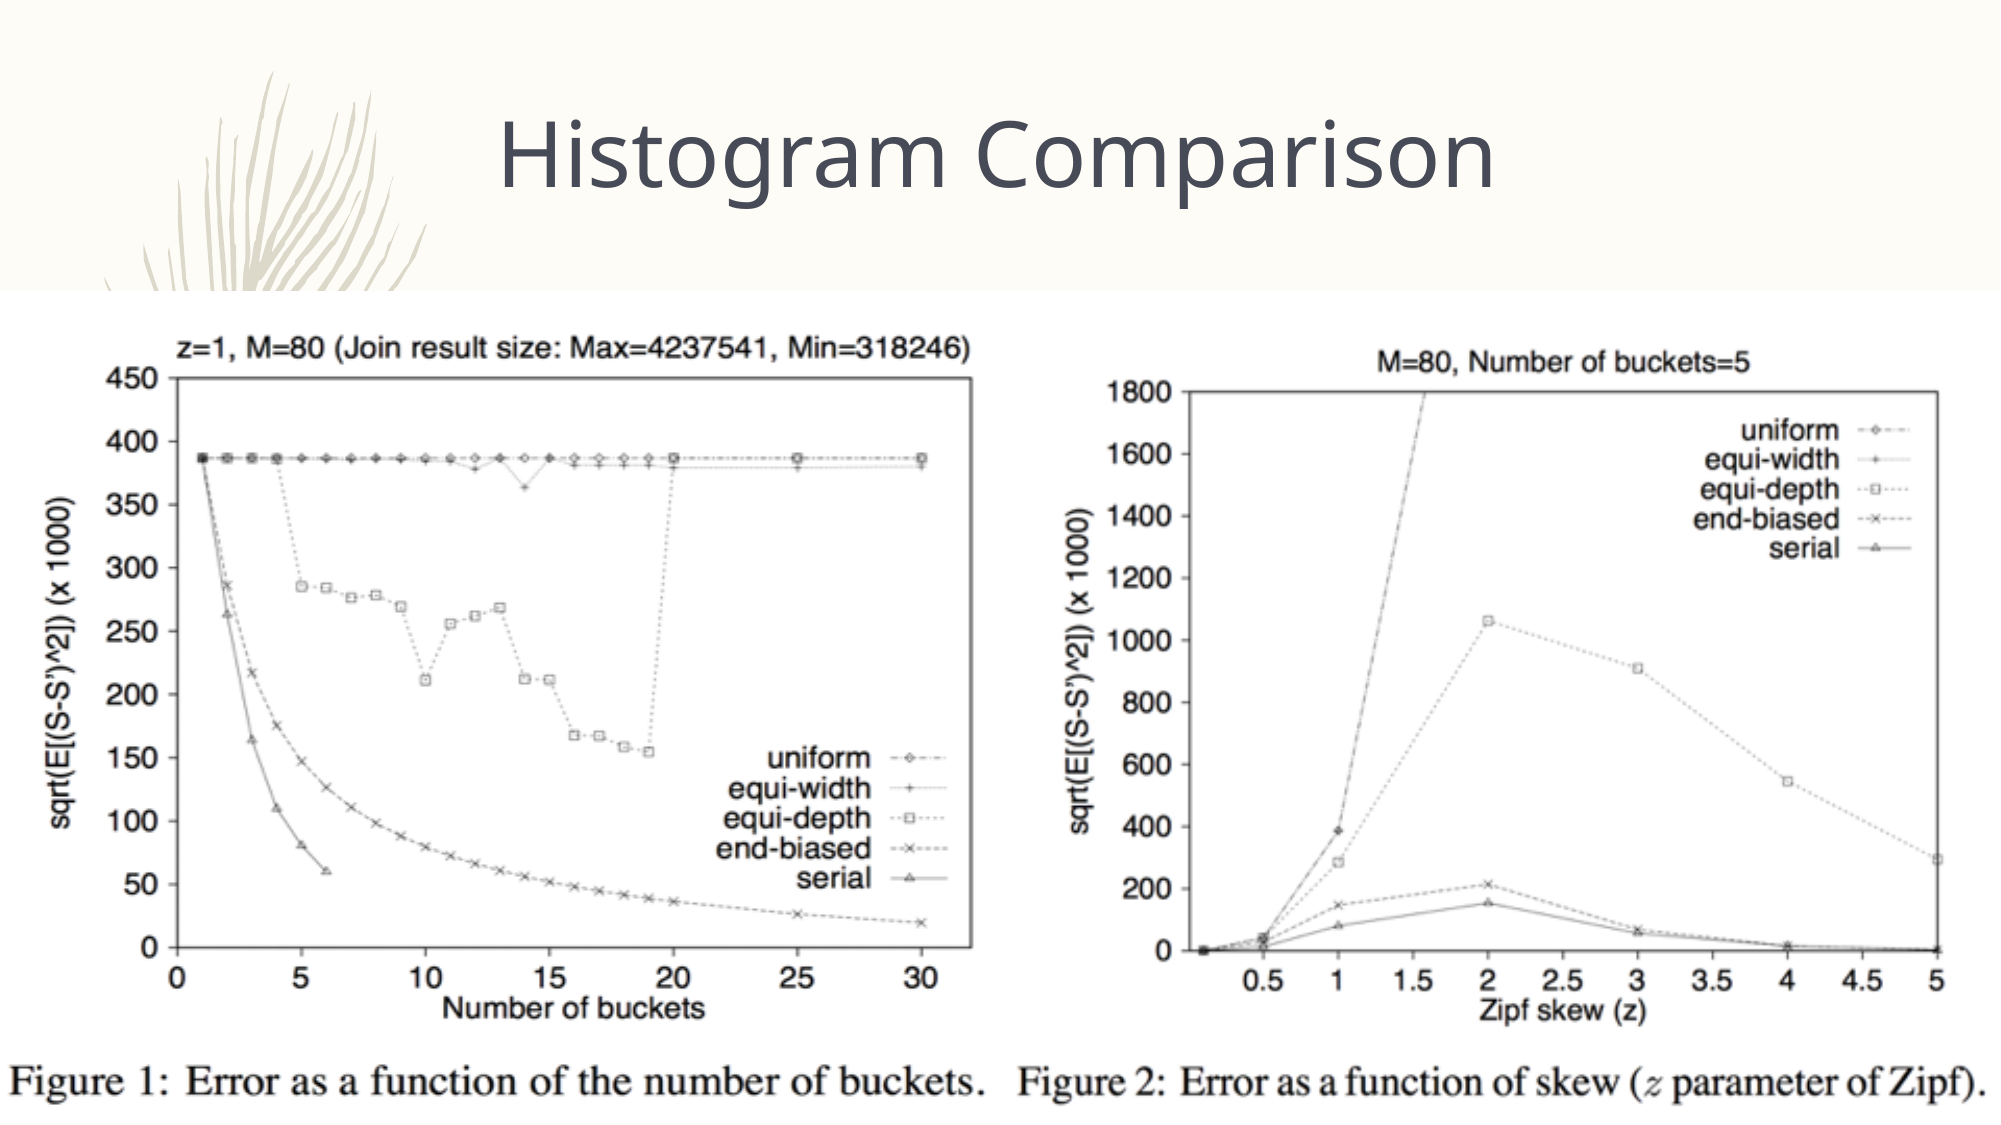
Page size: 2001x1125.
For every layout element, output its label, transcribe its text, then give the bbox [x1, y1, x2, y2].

picture [0, 291, 2000, 1125]
title Histogram Comparison [481, 93, 1920, 291]
